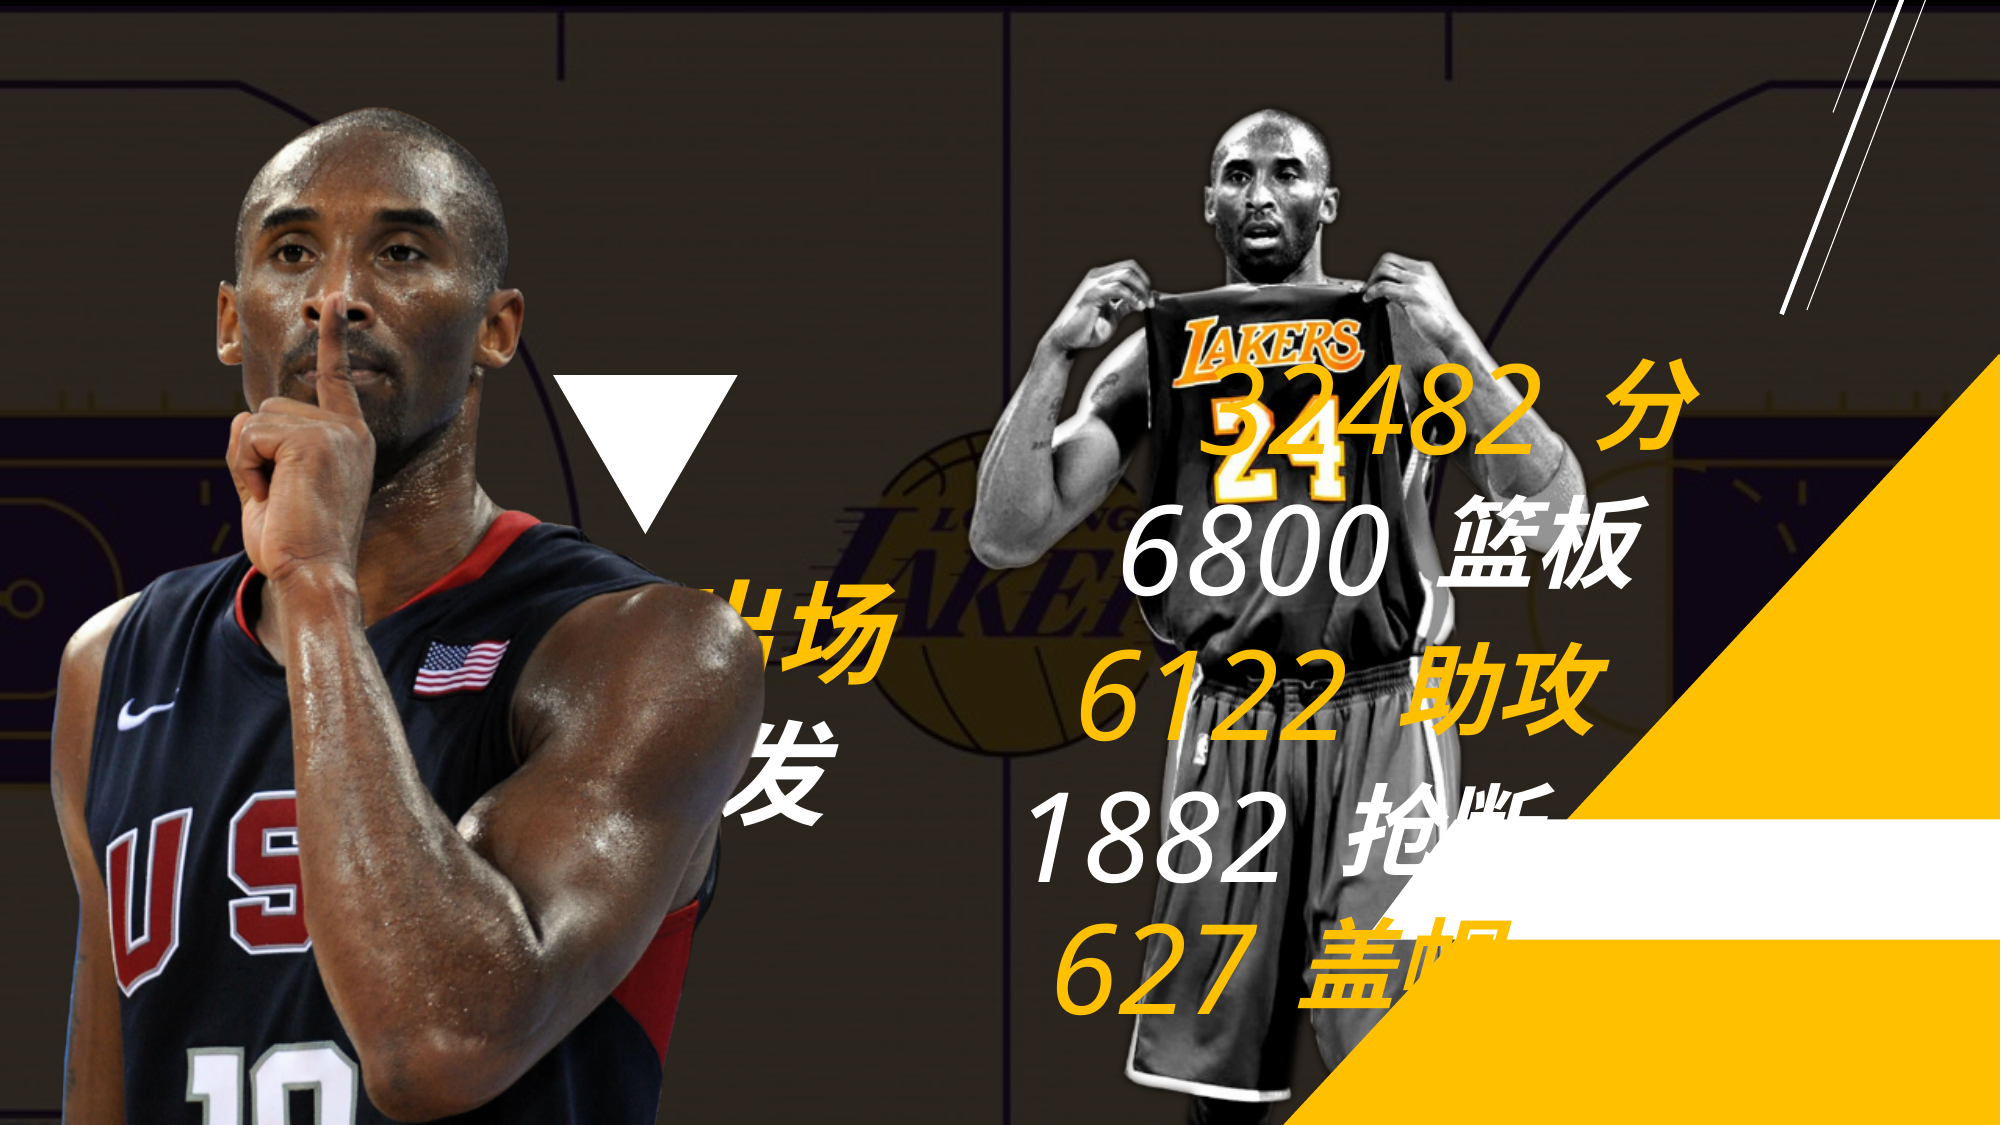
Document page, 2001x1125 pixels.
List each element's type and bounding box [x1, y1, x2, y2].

text_box [0, 0, 2000, 1125]
text_box [1731, 0, 2000, 262]
text_box [1783, 0, 1983, 81]
picture [5, 80, 821, 1125]
picture [932, 91, 1620, 1125]
text_box [1708, 0, 2000, 267]
